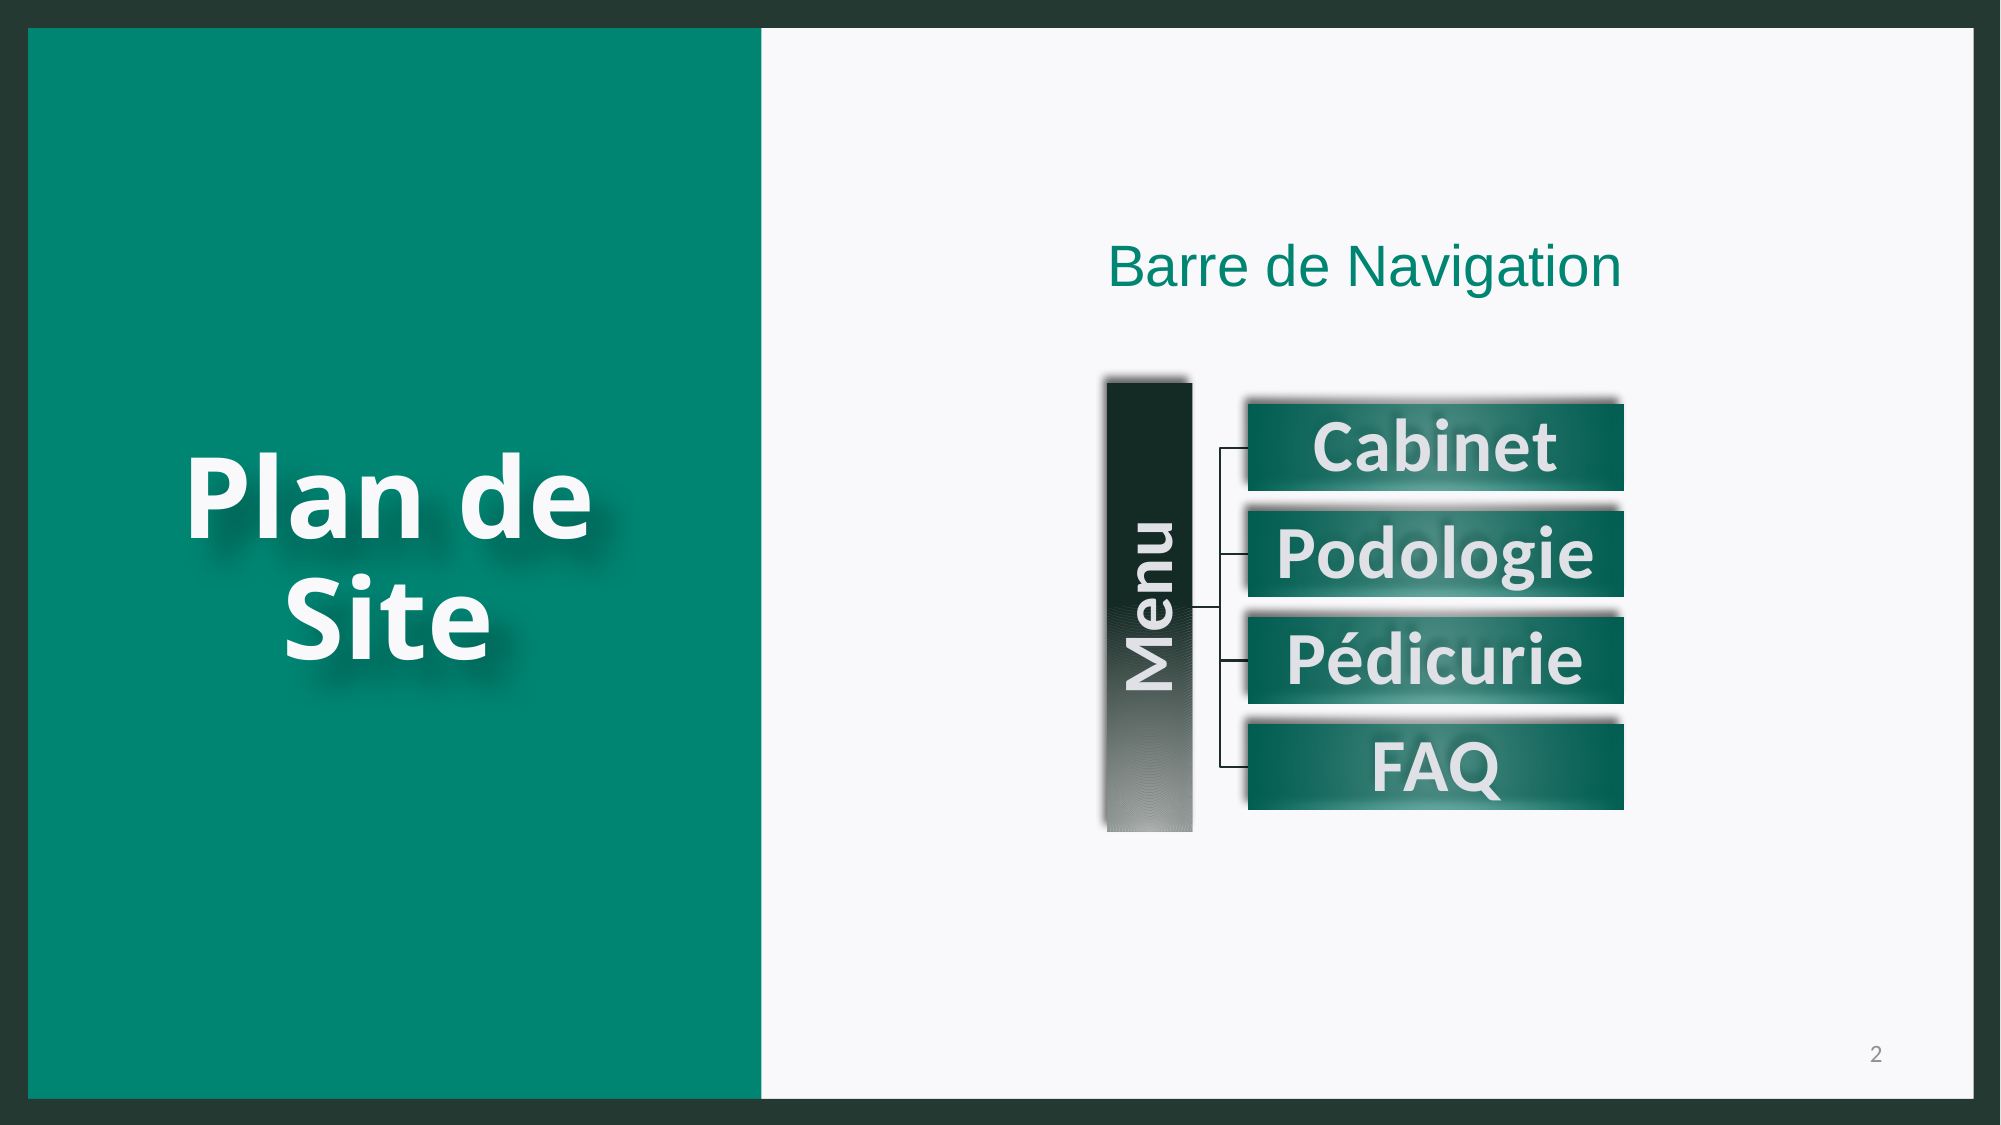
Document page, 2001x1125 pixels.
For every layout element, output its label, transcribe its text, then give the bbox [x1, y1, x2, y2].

list Barre de Navigation [1014, 228, 1716, 312]
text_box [999, 382, 1731, 833]
title Plan de Site [104, 477, 672, 648]
slide_number 2 [1810, 1023, 1898, 1082]
